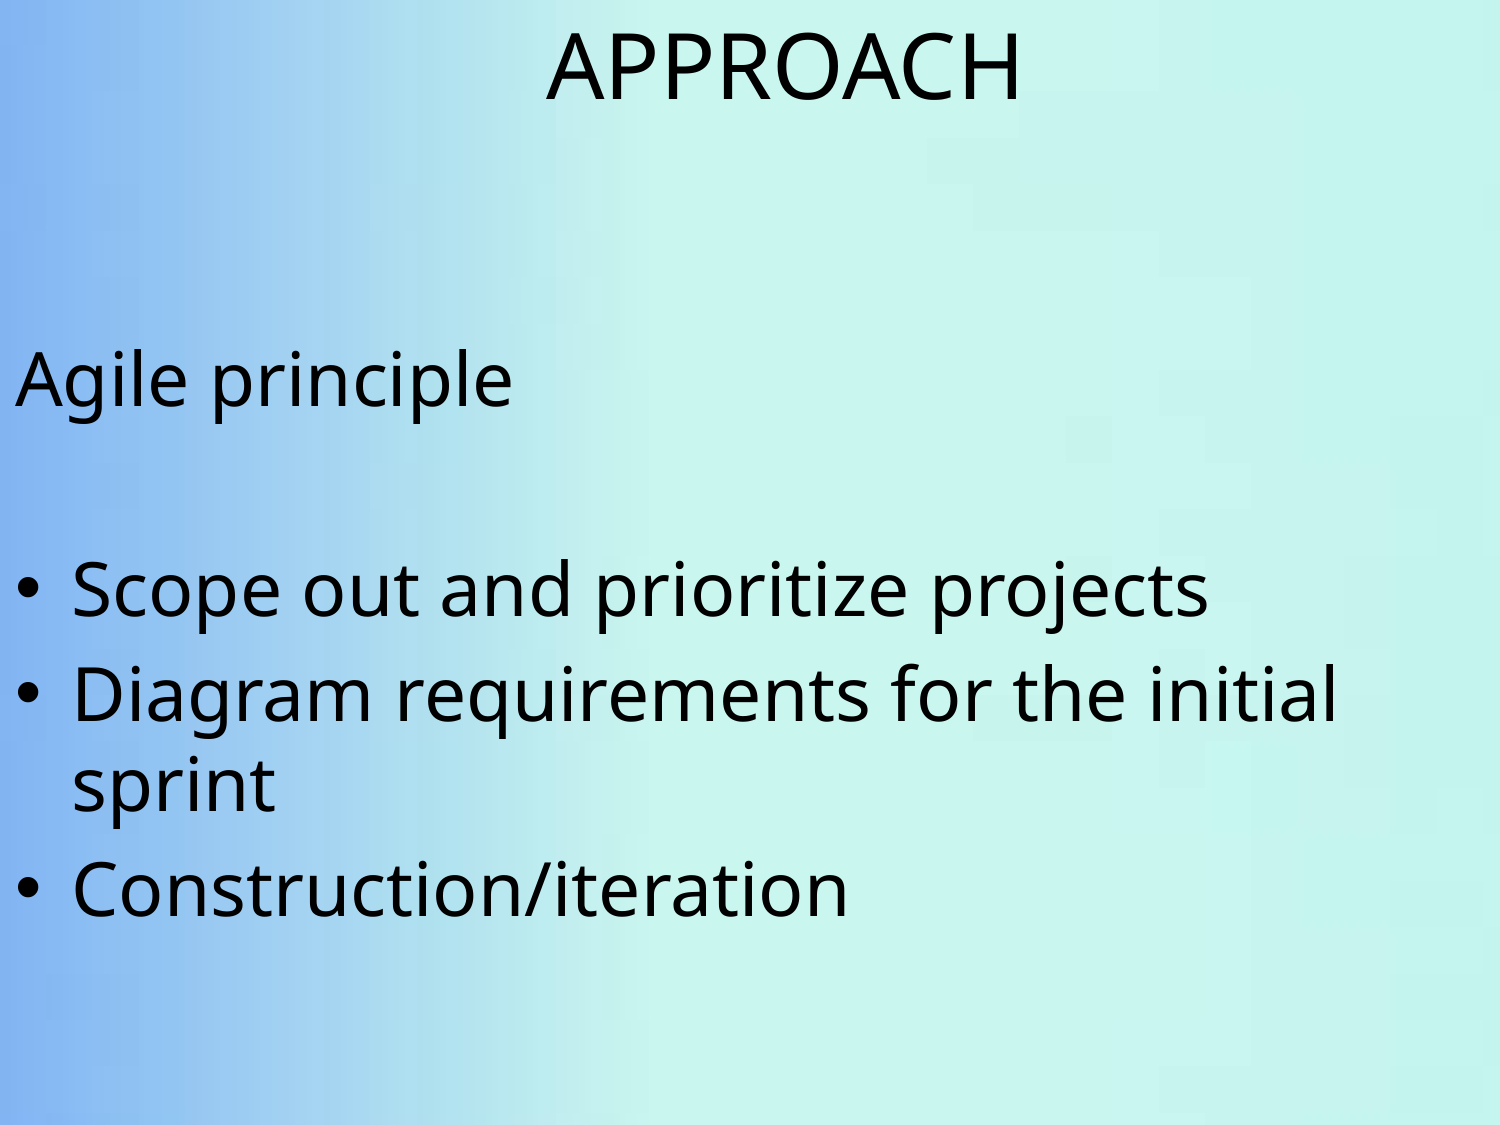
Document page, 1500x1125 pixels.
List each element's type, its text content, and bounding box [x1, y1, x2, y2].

list APPROACH Agile principle Scope out and prioritize projects Diagram requirements for the initial sprint Construction/iteration [0, 0, 1500, 1125]
